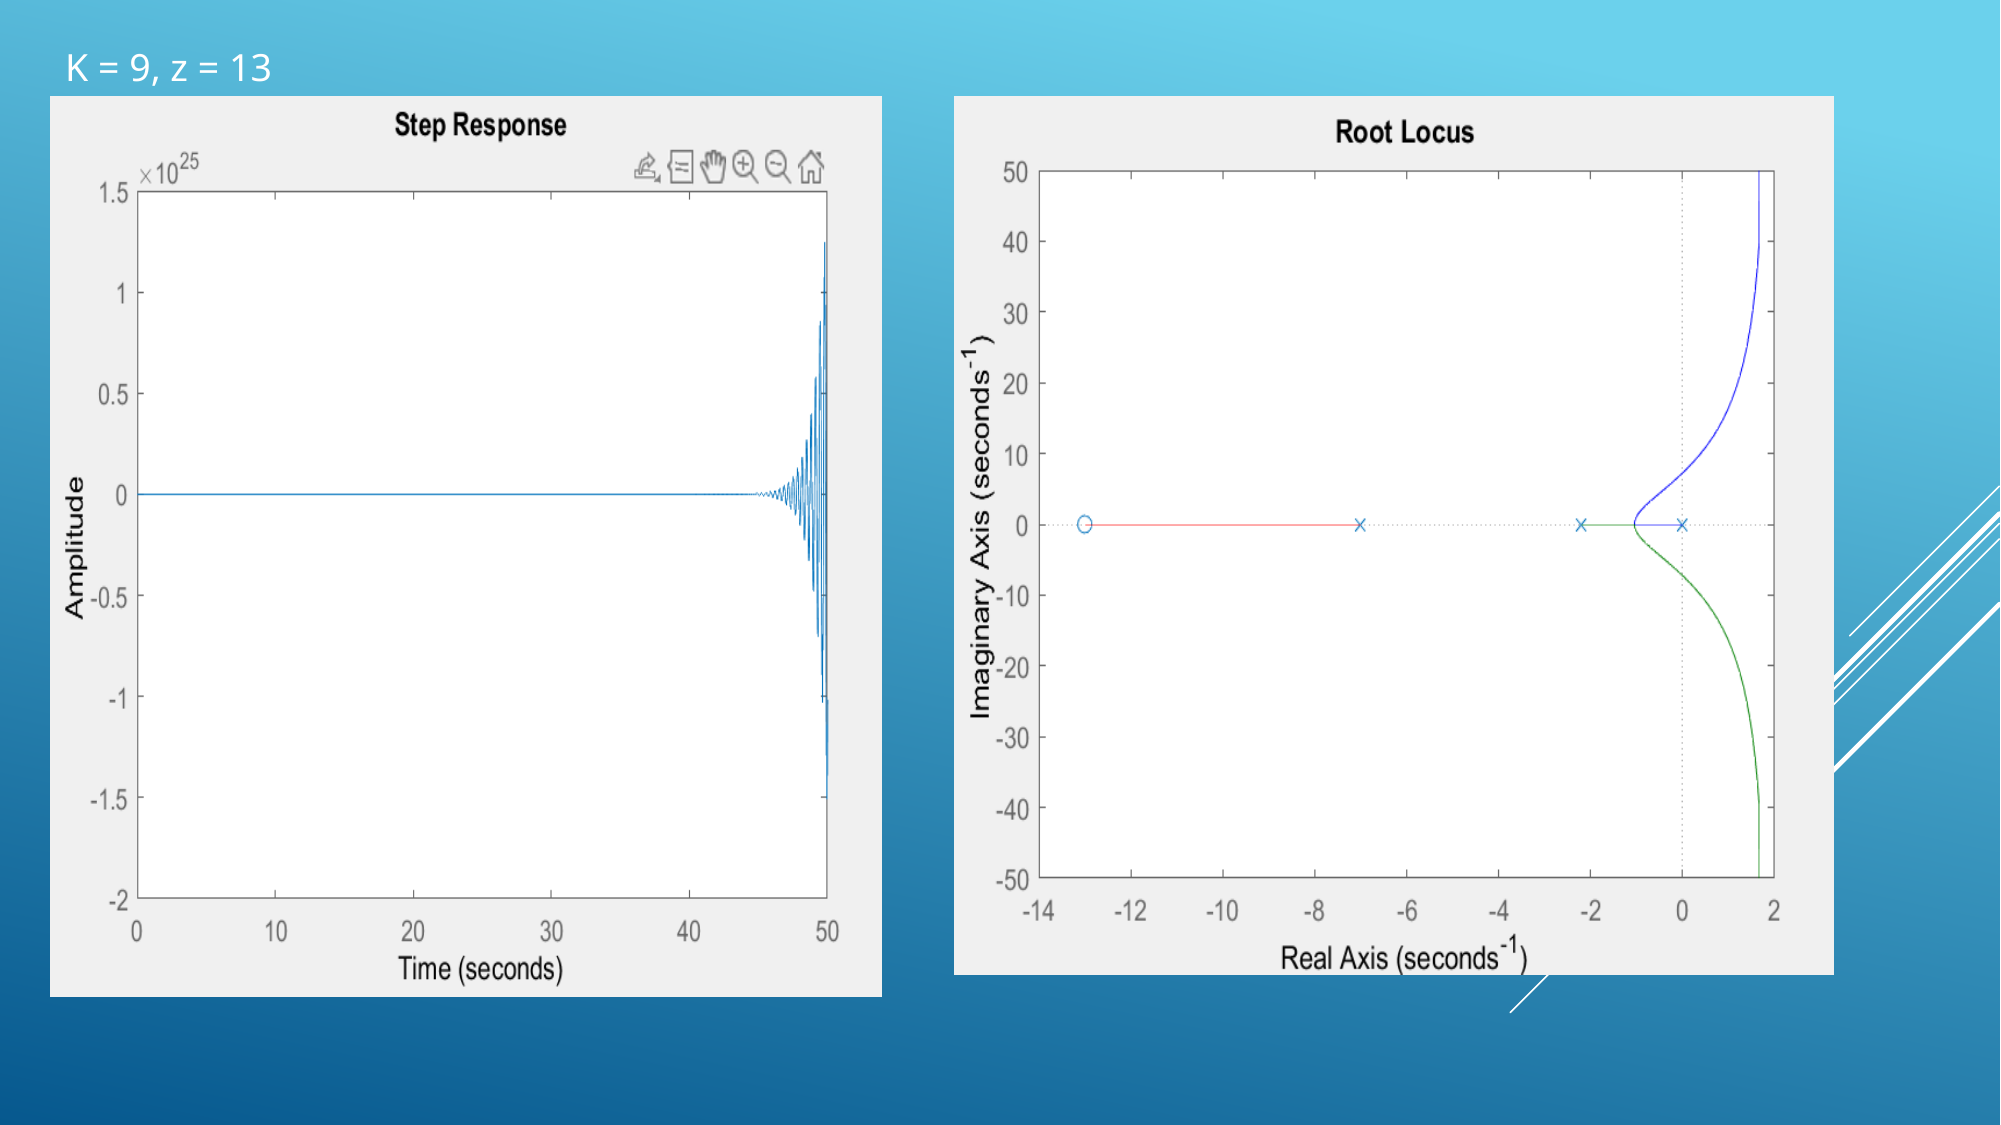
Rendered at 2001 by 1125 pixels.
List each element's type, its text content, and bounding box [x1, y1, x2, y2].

text_box K = 9, z = 13 [50, 36, 390, 96]
picture [954, 96, 1834, 975]
picture [50, 96, 882, 997]
